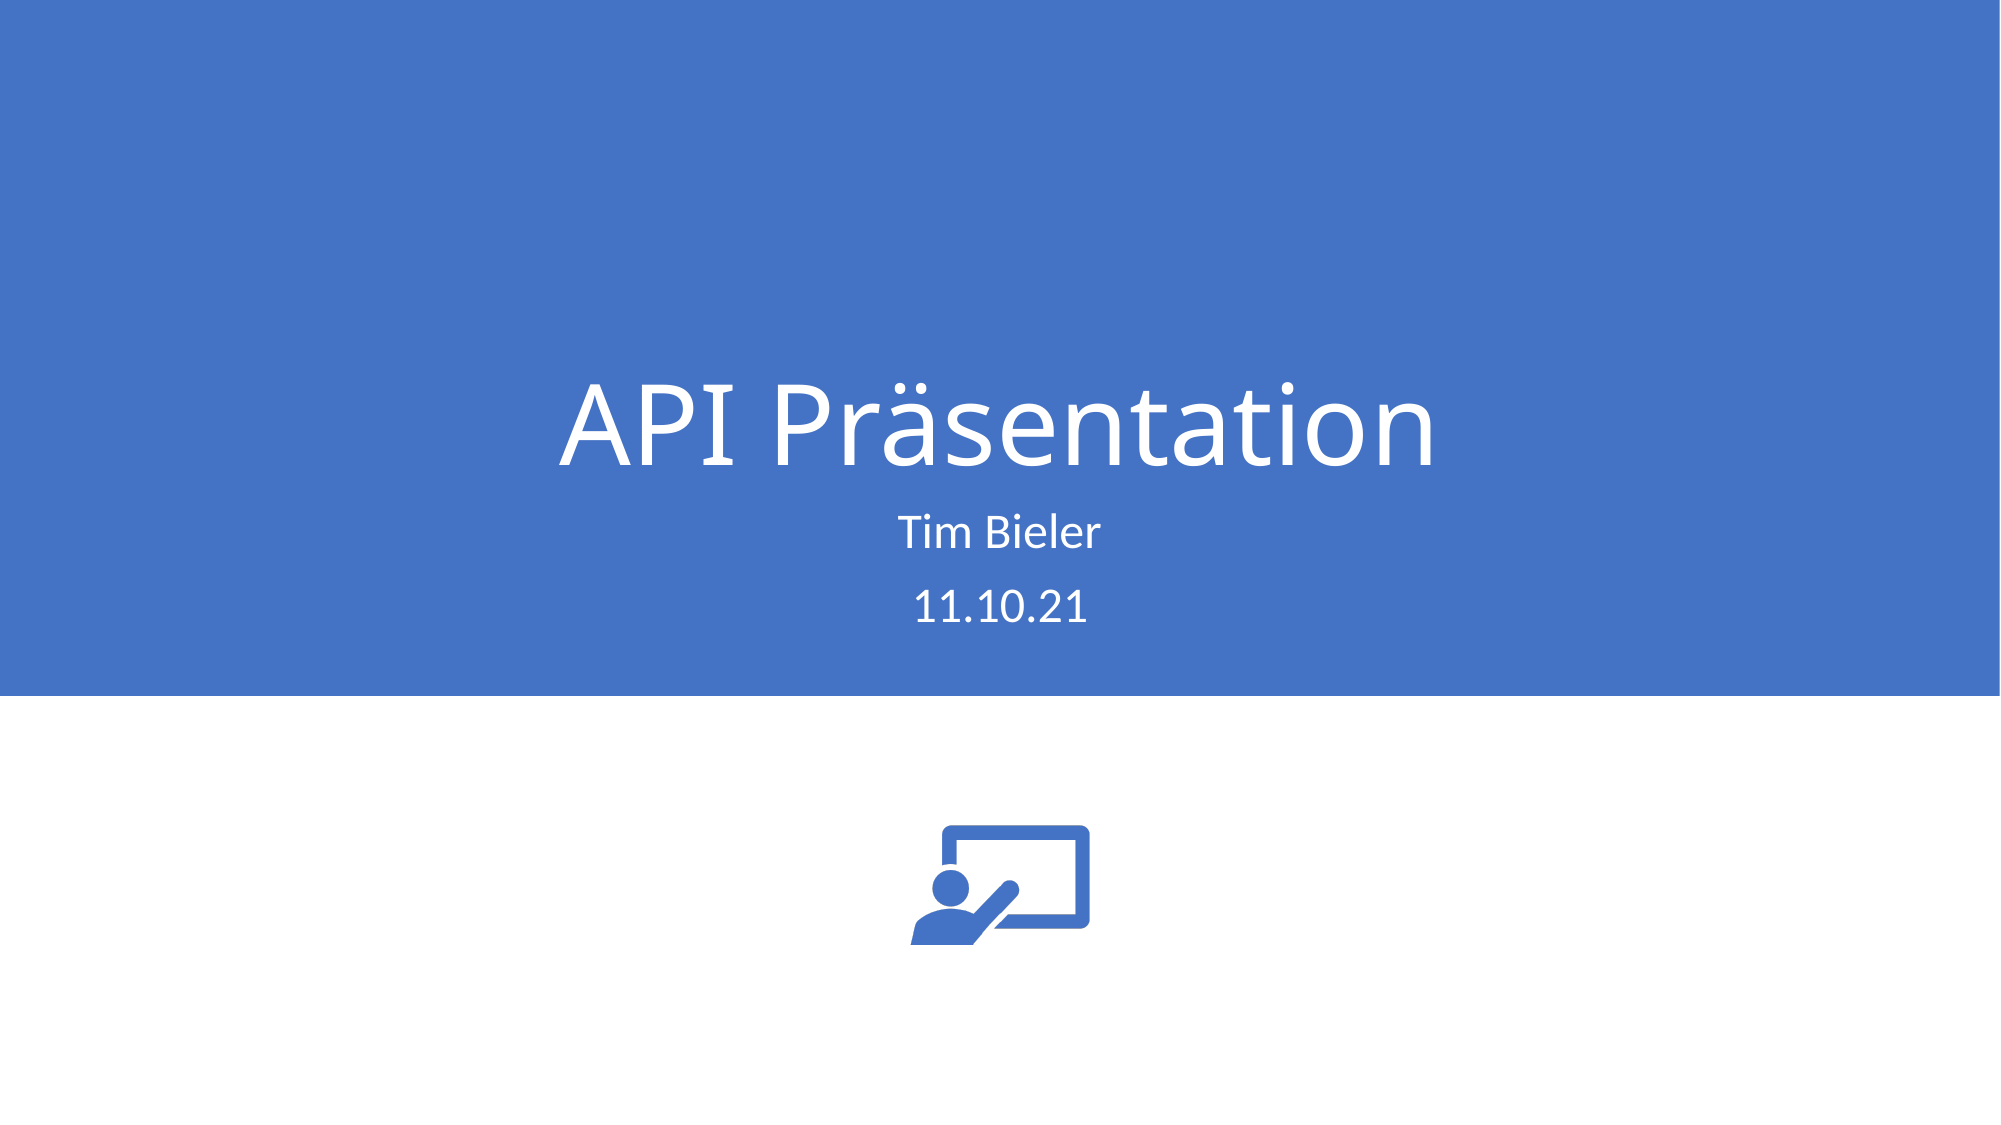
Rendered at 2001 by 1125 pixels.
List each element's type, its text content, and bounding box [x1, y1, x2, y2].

title API Präsentation [212, 116, 1788, 498]
subtitle Tim Bieler 11.10.21 [266, 497, 1733, 672]
picture [903, 788, 1097, 982]
text_box [0, 0, 2000, 697]
